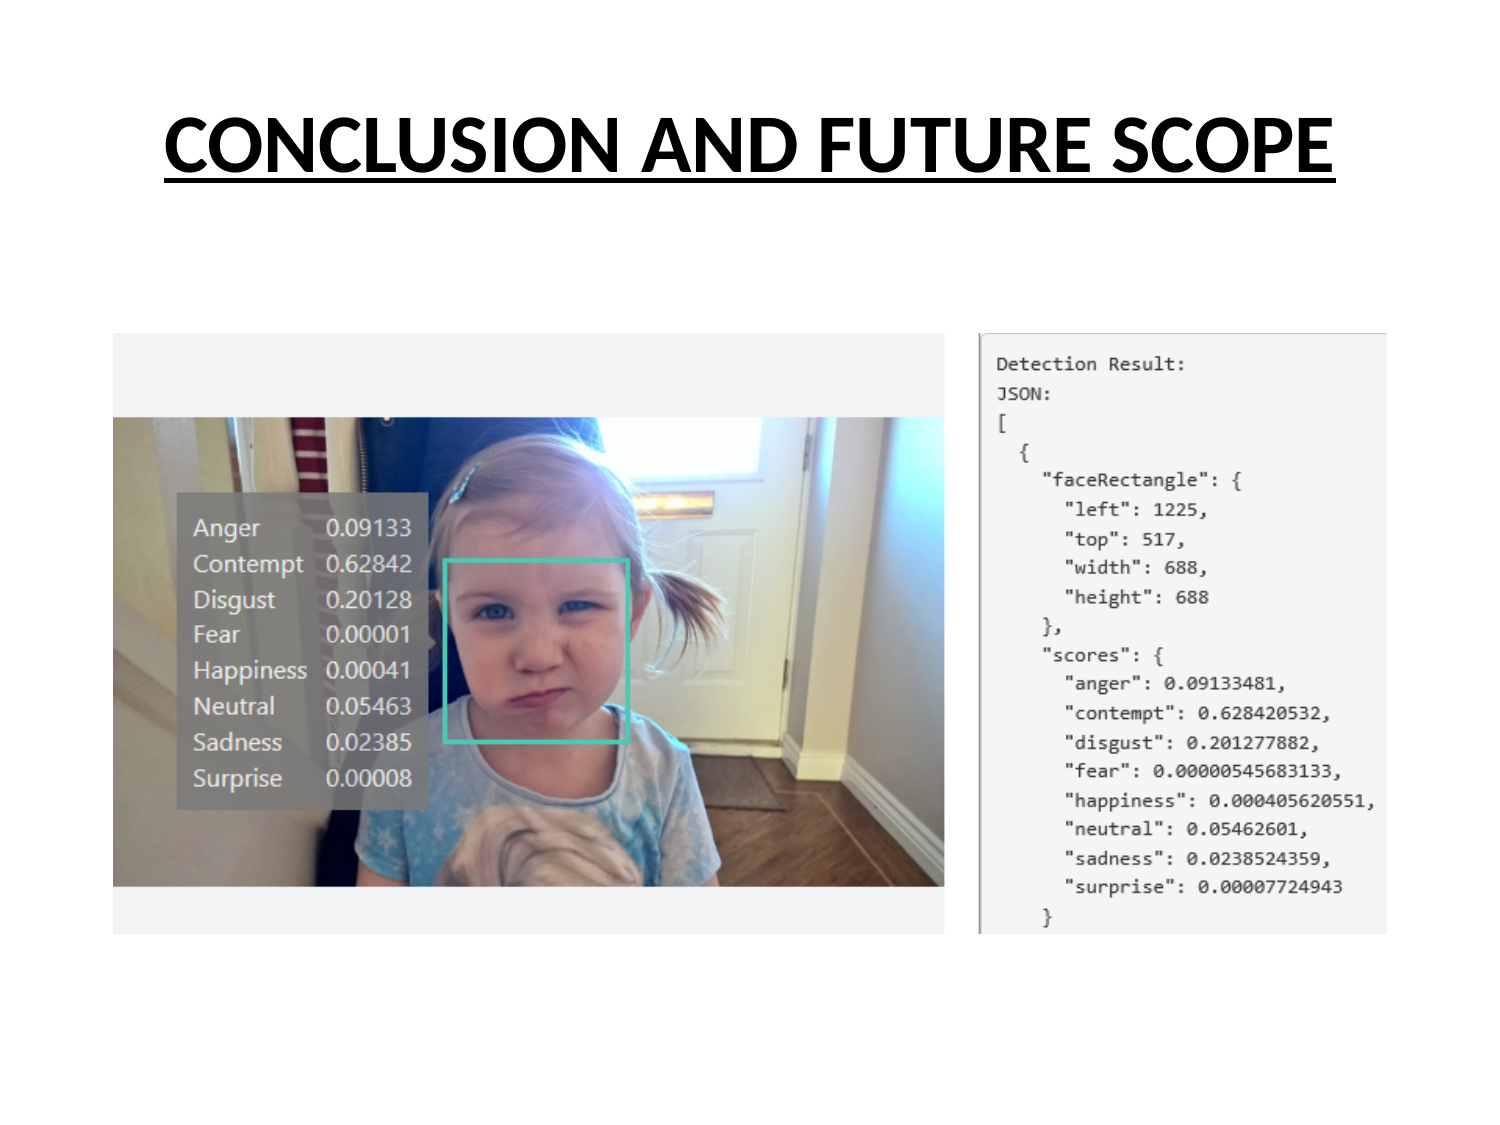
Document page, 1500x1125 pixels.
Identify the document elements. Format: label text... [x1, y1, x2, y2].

title CONCLUSION AND FUTURE SCOPE [75, 45, 1425, 233]
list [112, 333, 1388, 934]
